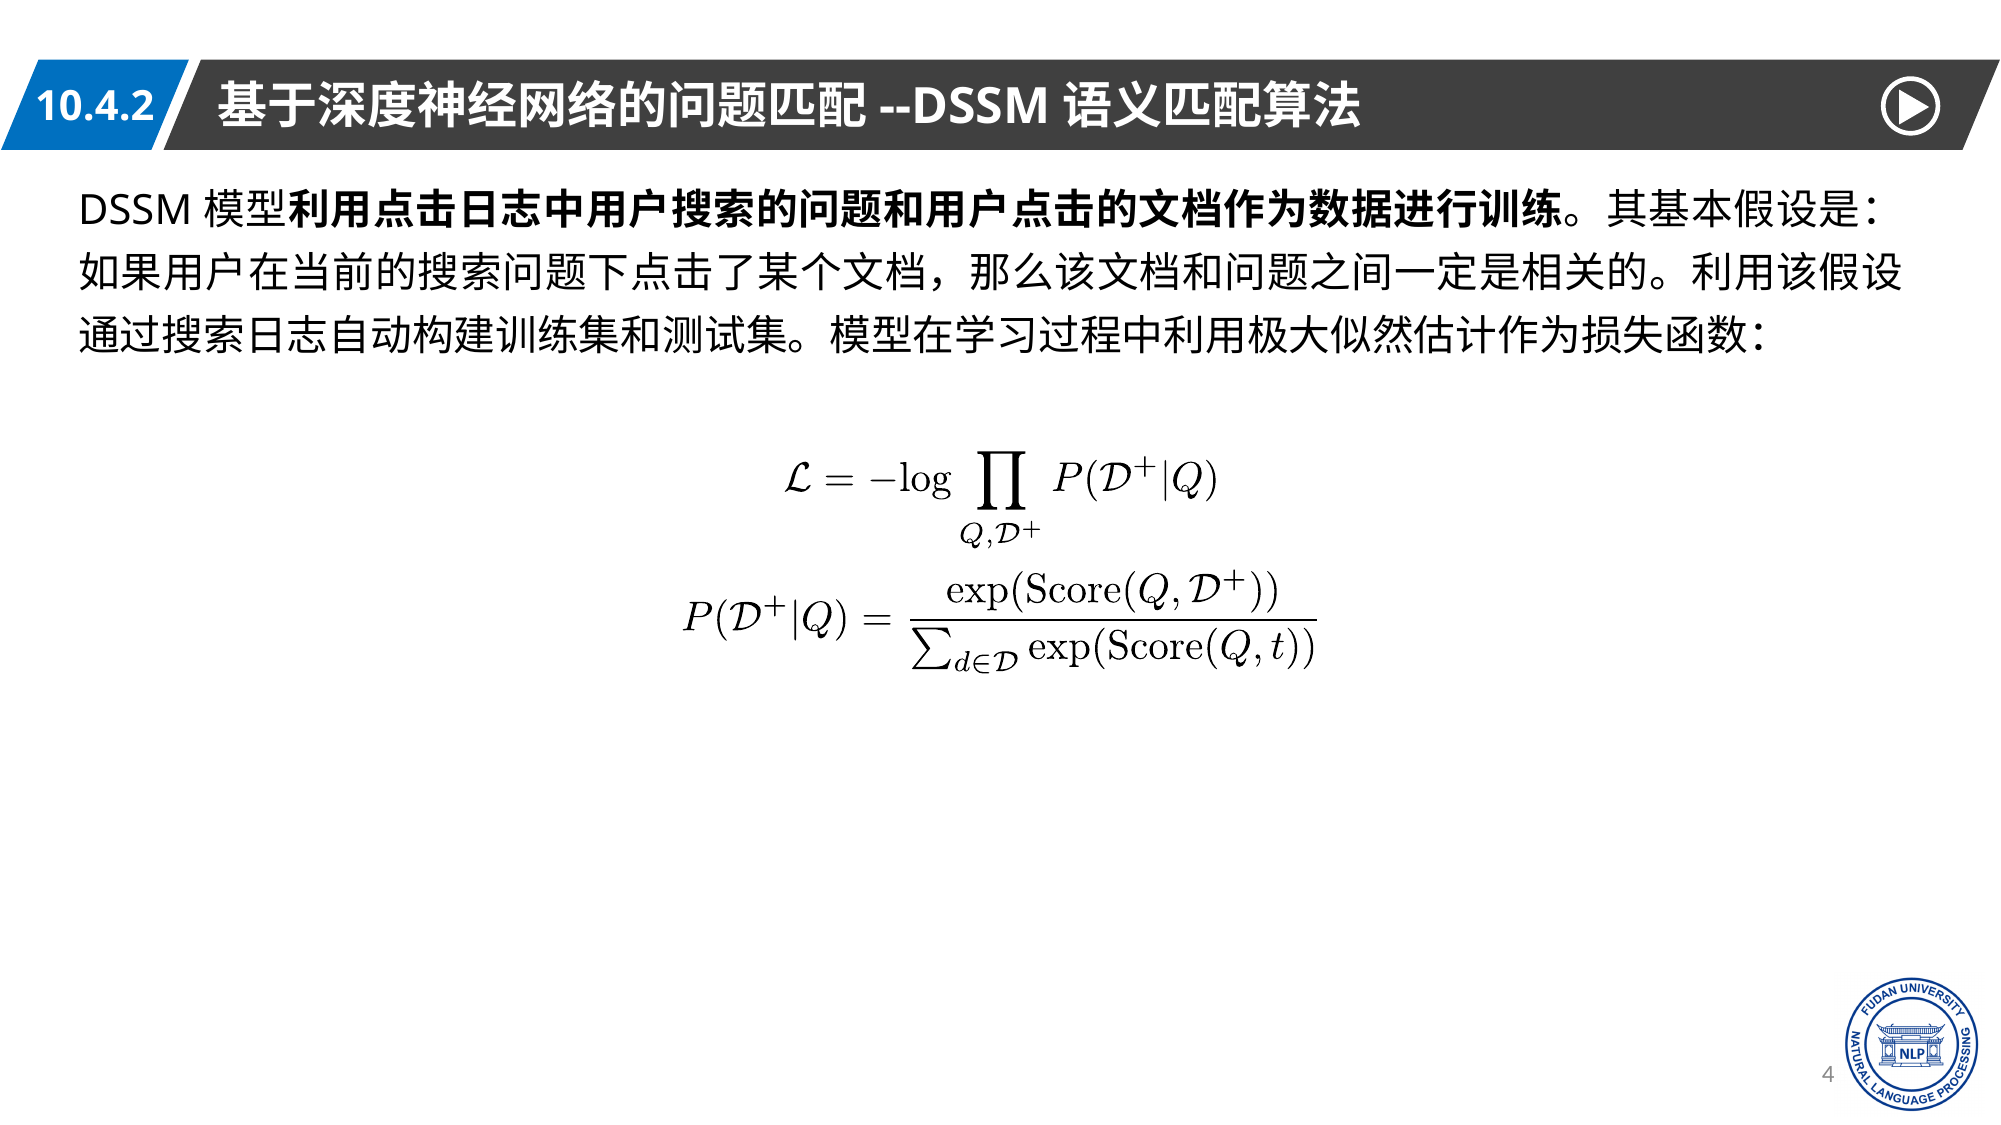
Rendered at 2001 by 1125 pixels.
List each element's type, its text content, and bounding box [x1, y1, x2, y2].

text_box [163, 59, 2000, 150]
text_box 基于深度神经网络的问题匹配--DSSM语义匹配算法 [202, 66, 1378, 142]
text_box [1883, 78, 1939, 134]
text_box [33, 59, 189, 89]
text_box DSSM模型利用点击日志中用户搜索的问题和用户点击的文档作为数据进行训练。其基本假设是：如果用户在当前的搜索问题下点击了某个文档，那么该文档和问题之间一定是相关的。利用该假设通过搜索日志自动构建训练集和测试集。模型在学习过程中利用极大似然估计作为损失函数： [63, 163, 1919, 366]
picture [1834, 972, 1985, 1117]
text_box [682, 451, 1318, 674]
text_box [1, 121, 158, 150]
text_box 10.4.2 [13, 71, 177, 136]
slide_number 48 [1412, 1042, 1863, 1103]
